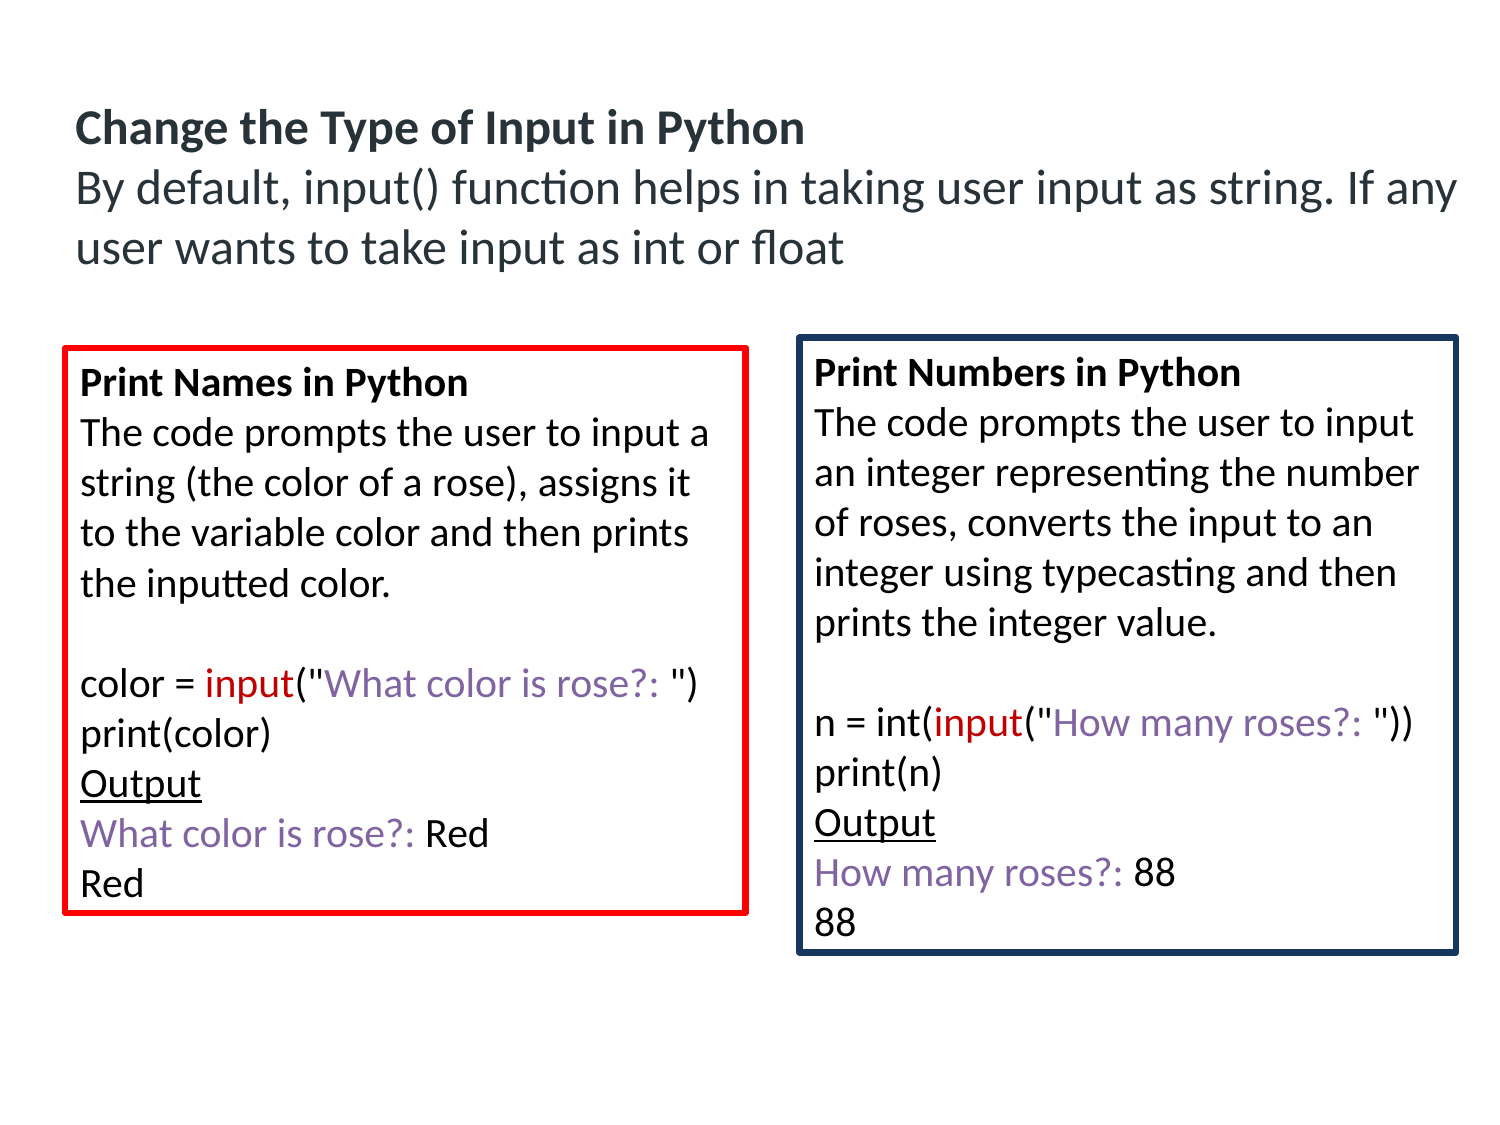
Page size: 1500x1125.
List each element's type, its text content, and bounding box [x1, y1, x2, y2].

text_box Print Names in Python The code prompts the user to input a string (the color of a rose), assigns it to the variable color and then prints the inputted color. color = input("What color is rose?: ") print(color) Output What color is rose?: Red Red [65, 347, 746, 913]
text_box Print Numbers in Python The code prompts the user to input an integer representing the number of roses, converts the input to an integer using typecasting and then prints the integer value. n = int(input("How many roses?: ")) print(n) Output How many roses?: 88 88 [799, 337, 1457, 953]
text_box Change the Type of Input in Python By default, input() function helps in taking user input as string. If any user wants to take input as int or float [60, 86, 1489, 282]
